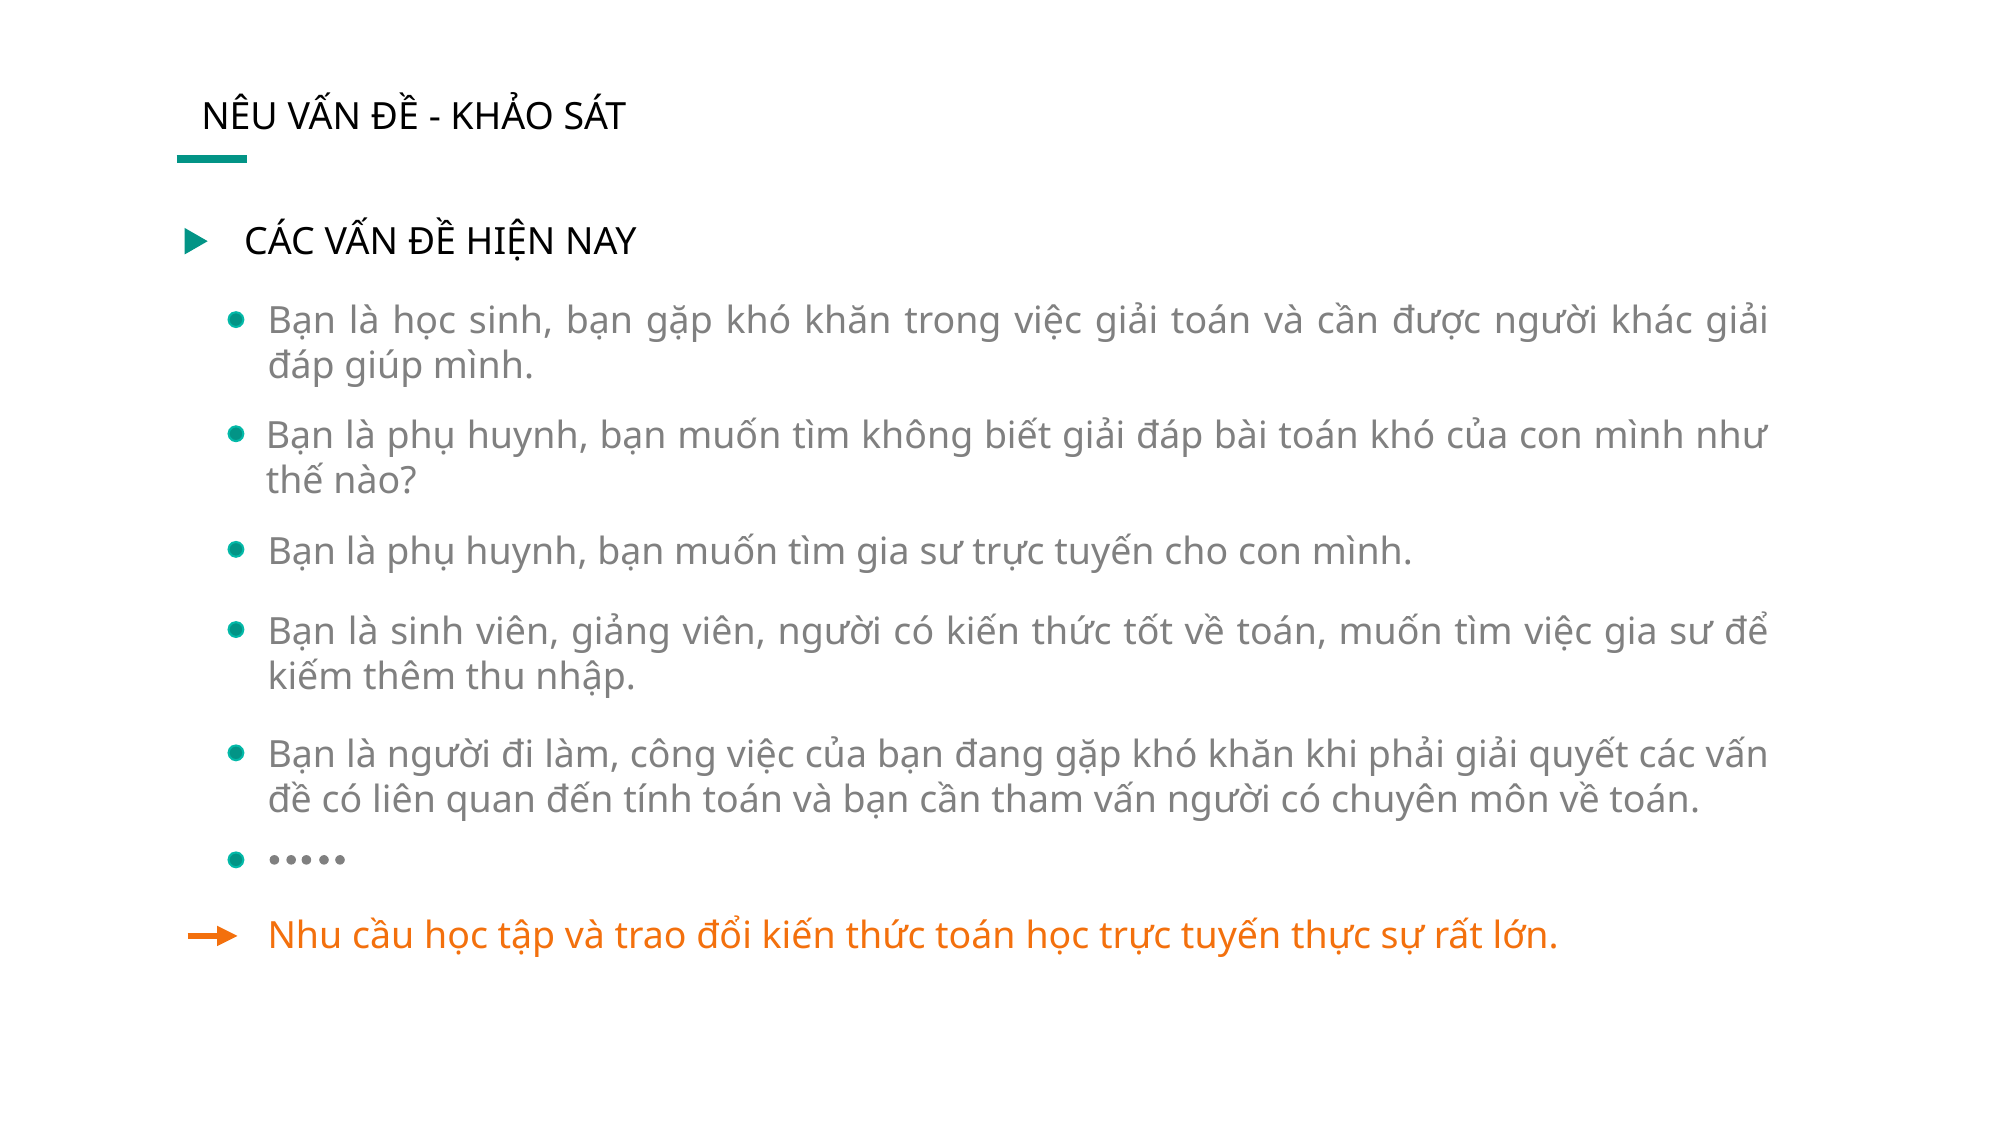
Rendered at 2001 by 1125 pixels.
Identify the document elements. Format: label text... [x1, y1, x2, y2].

text_box [184, 227, 208, 255]
text_box [227, 540, 245, 558]
text_box [227, 744, 245, 762]
text_box Bạn là người đi làm, công việc của bạn đang gặp khó khăn khi phải giải quyết các vấn đề có liên quan đến tính toán và bạn cần tham vấn người có chuyên môn về toán. [252, 722, 1786, 828]
text_box NÊU VẤN ĐỀ - KHẢO SÁT [186, 84, 642, 145]
text_box [227, 621, 245, 639]
text_box Bạn là phụ huynh, bạn muốn tìm không biết giải đáp bài toán khó của con mình như thế nào? [251, 403, 1784, 509]
text_box [319, 855, 329, 865]
text_box [227, 851, 245, 869]
text_box Bạn là phụ huynh, bạn muốn tìm gia sư trực tuyến cho con mình. [252, 519, 1786, 580]
text_box [301, 855, 312, 865]
text_box [227, 425, 245, 443]
text_box [335, 855, 345, 865]
text_box Nhu cầu học tập và trao đổi kiến thức toán học trực tuyến thực sự rất lớn. [252, 903, 1786, 964]
text_box Bạn là học sinh, bạn gặp khó khăn trong việc giải toán và cần được người khác giải đáp giúp mình. [252, 288, 1786, 394]
text_box [227, 311, 245, 329]
text_box [286, 855, 296, 865]
text_box Bạn là sinh viên, giảng viên, người có kiến thức tốt về toán, muốn tìm việc gia sư để kiếm thêm thu nhập. [252, 599, 1786, 705]
text_box [269, 855, 280, 865]
text_box CÁC VẤN ĐỀ HIỆN NAY [229, 209, 652, 270]
